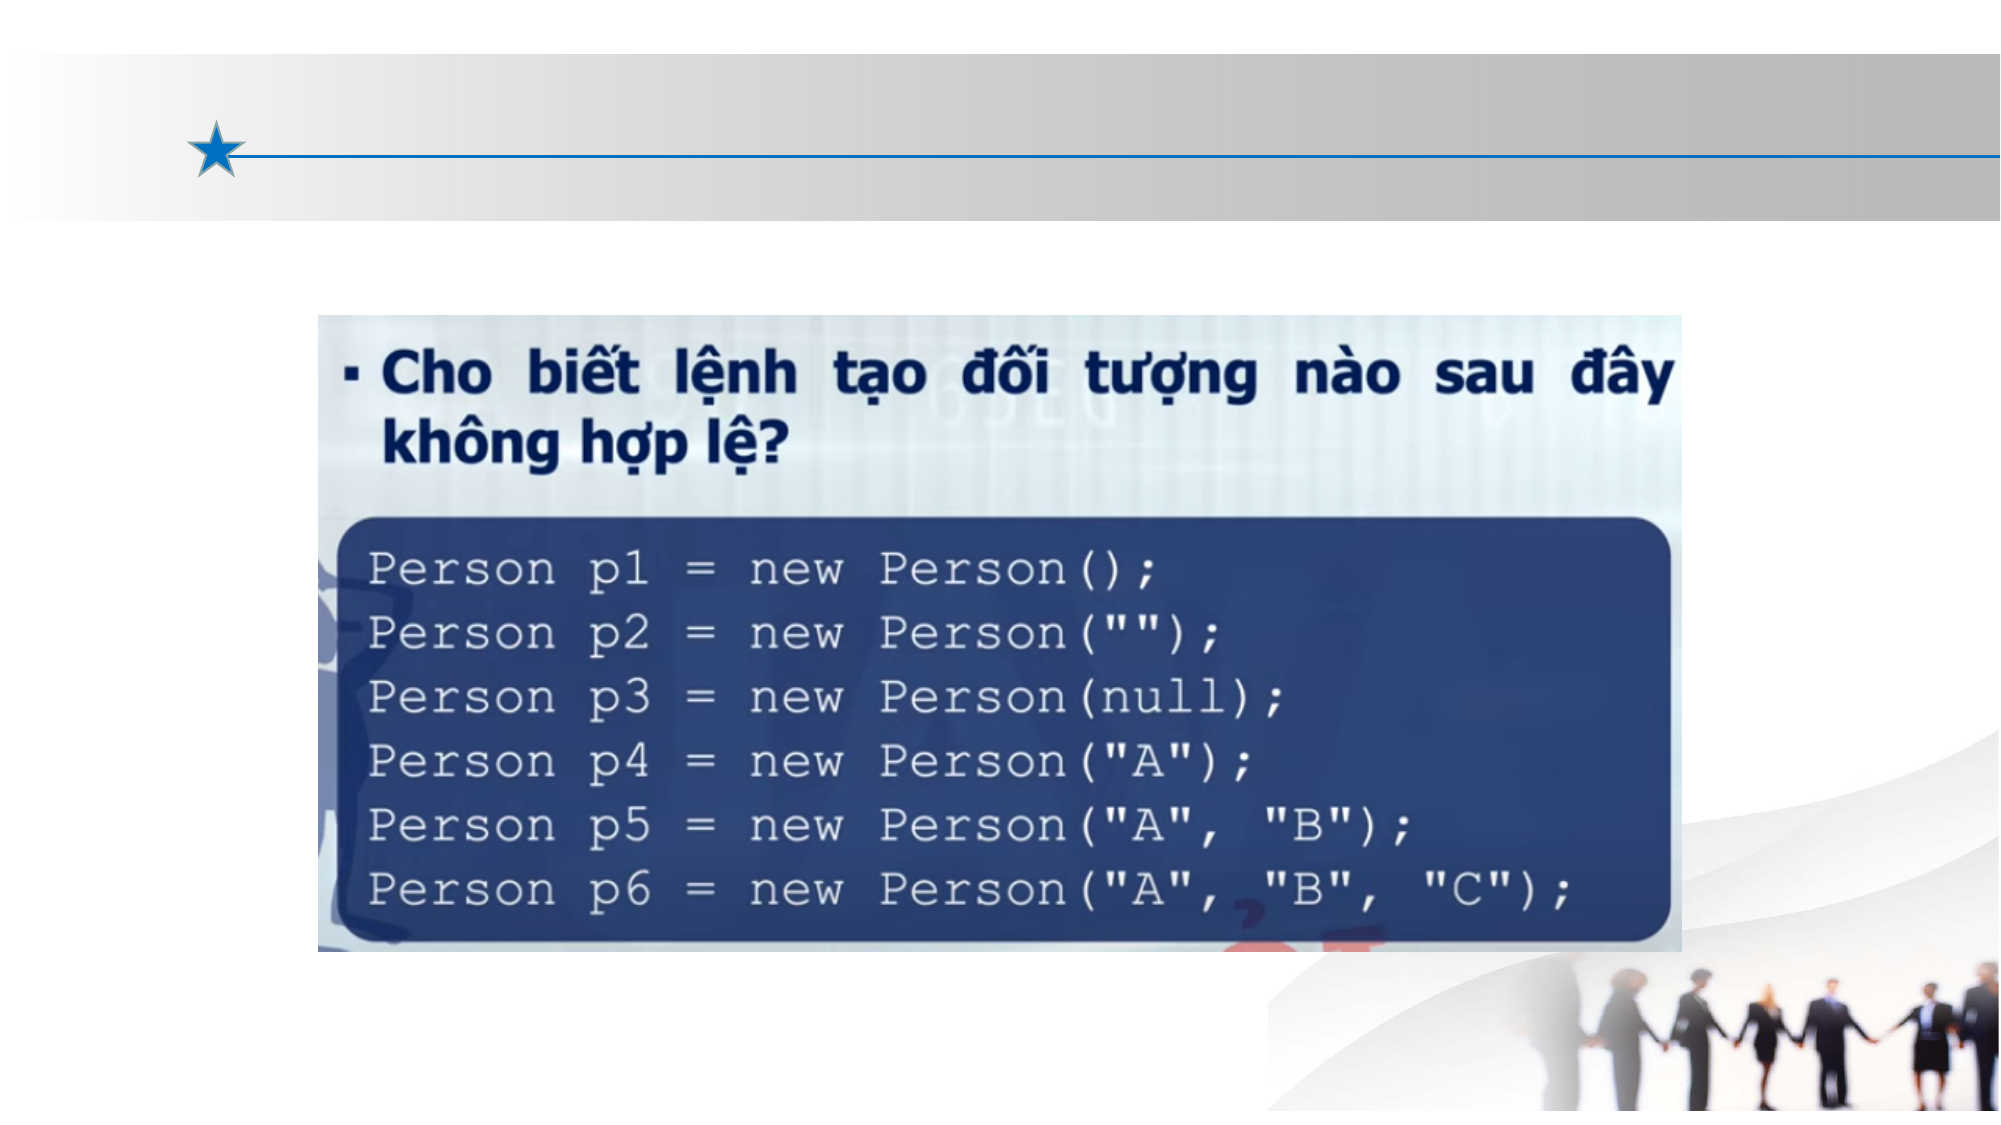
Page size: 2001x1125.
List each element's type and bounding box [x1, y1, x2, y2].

title [99, 44, 1901, 233]
picture [1268, 728, 1999, 1111]
list [318, 315, 1682, 952]
slide_number [1433, 1024, 1900, 1103]
